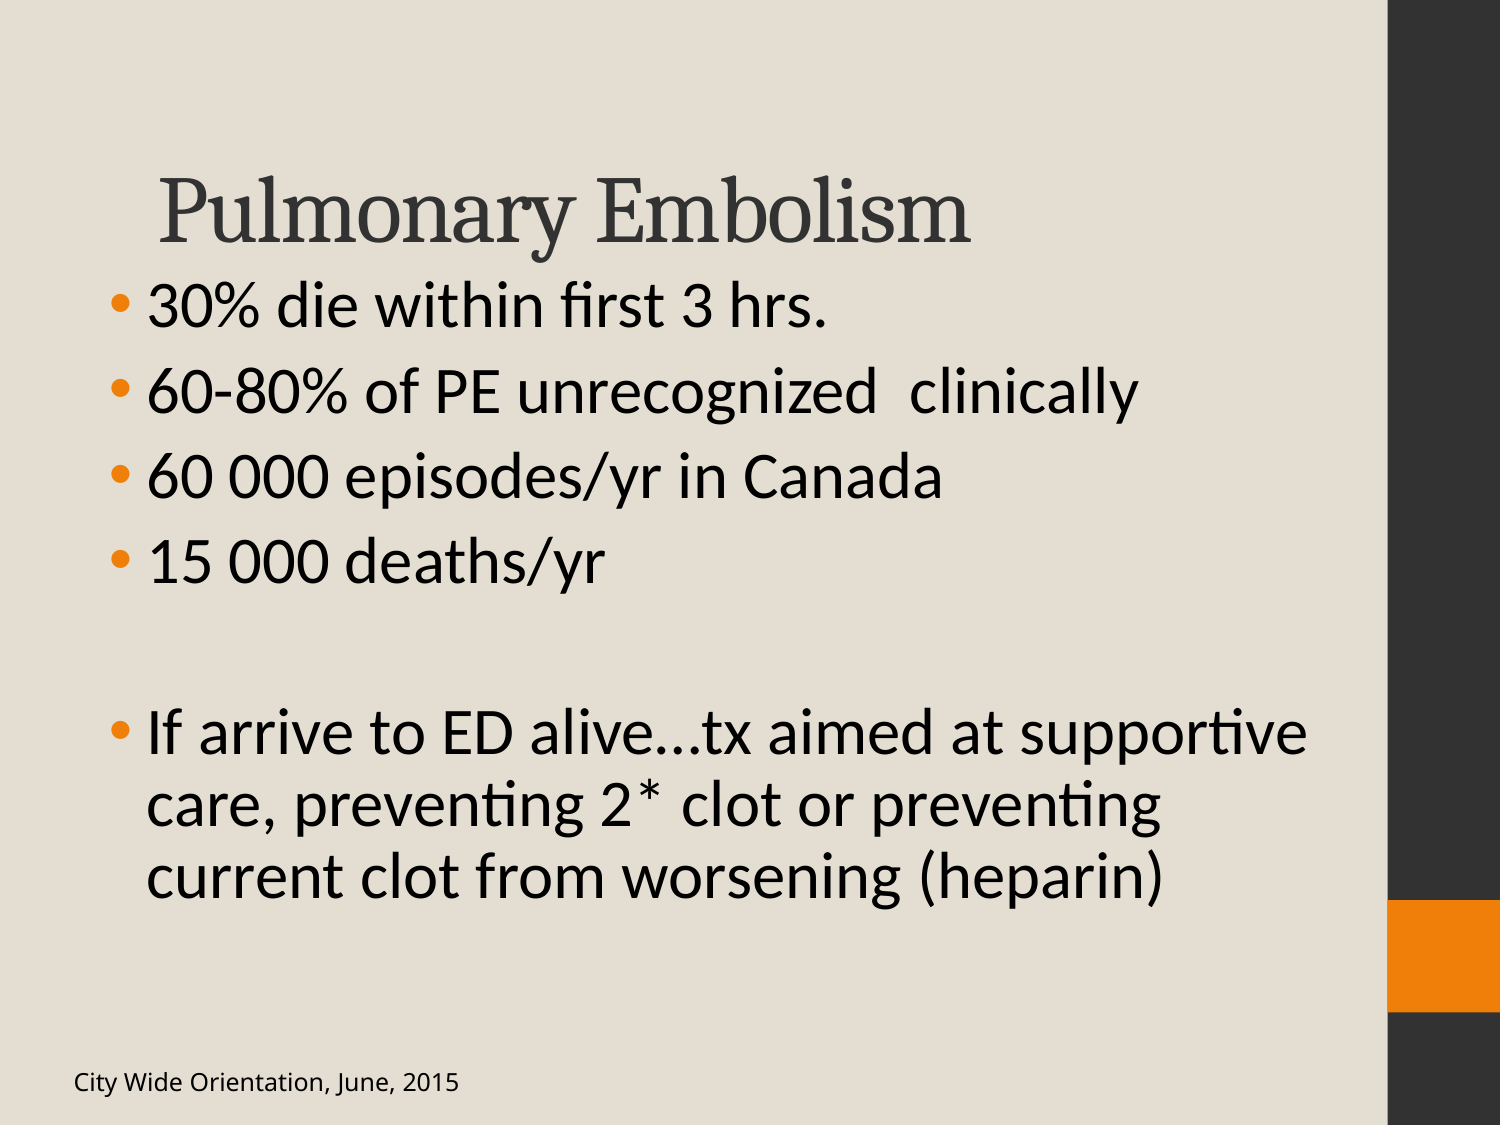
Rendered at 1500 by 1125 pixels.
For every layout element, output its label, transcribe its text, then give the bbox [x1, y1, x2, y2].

list 30% die within first 3 hrs. 60-80% of PE unrecognized clinically 60 000 episodes/yr in Canada 15 000 deaths/yr If arrive to ED alive…tx aimed at supportive care, preventing 2* clot or preventing current clot from worsening (heparin) [75, 262, 1325, 1050]
footer City Wide Orientation, June, 2015 [0, 1043, 475, 1119]
title Pulmonary Embolism [142, 141, 1482, 267]
